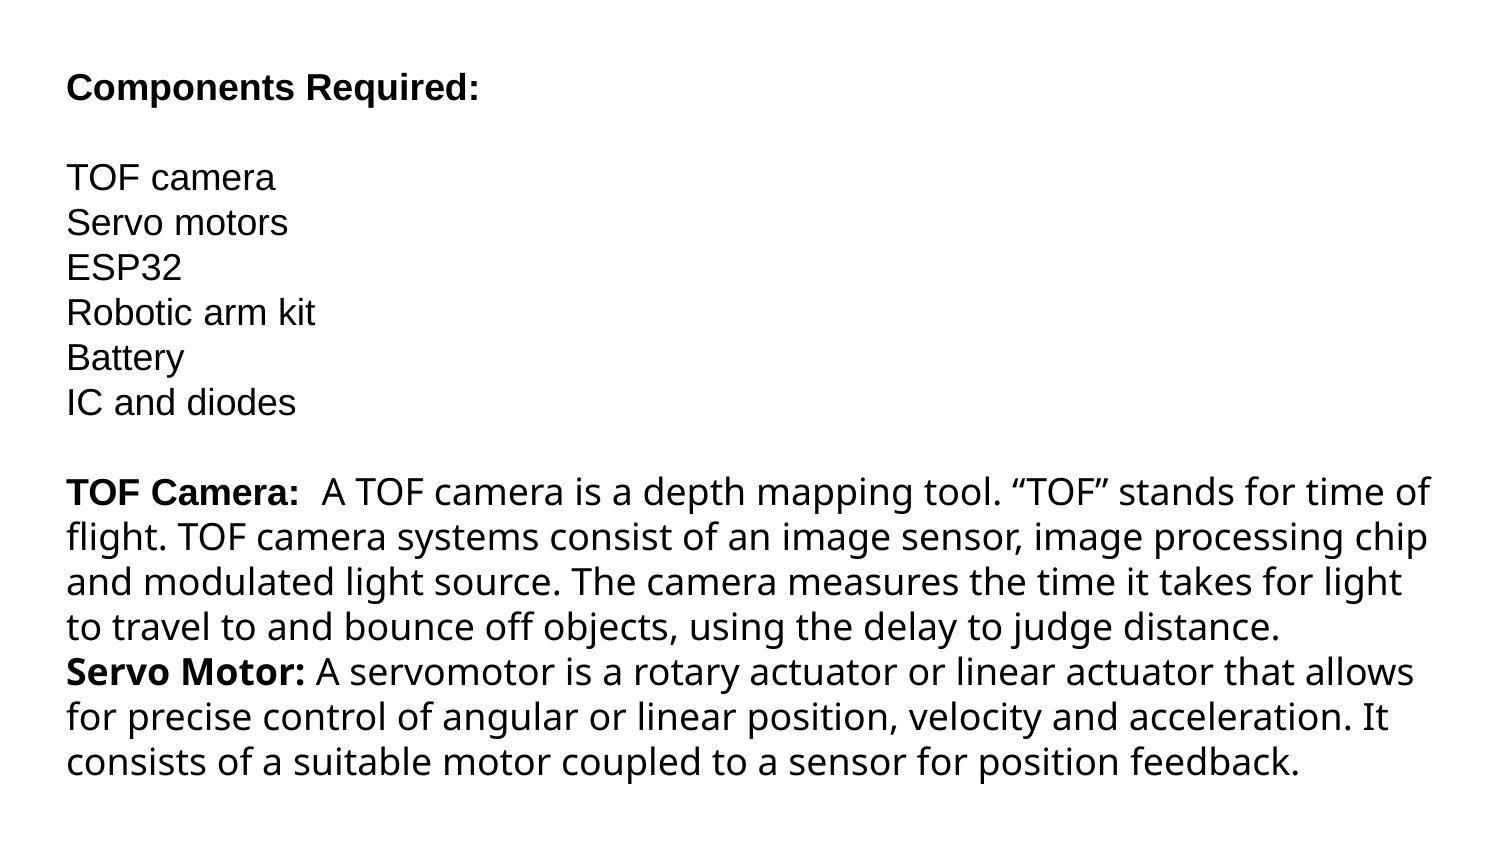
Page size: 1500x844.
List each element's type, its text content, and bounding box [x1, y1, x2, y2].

title Components Required: TOF camera Servo motors ESP32 Robotic arm kit Battery IC and diodes TOF Camera: A TOF camera is a depth mapping tool. “TOF” stands for time of flight. TOF camera systems consist of an image sensor, image processing chip and modulated light source. The camera measures the time it takes for light to travel to and bounce off objects, using the delay to judge distance. Servo Motor: A servomotor is a rotary actuator or linear actuator that allows for precise control of angular or linear position, velocity and acceleration. It consists of a suitable motor coupled to a sensor for position feedback. [51, 48, 1449, 142]
